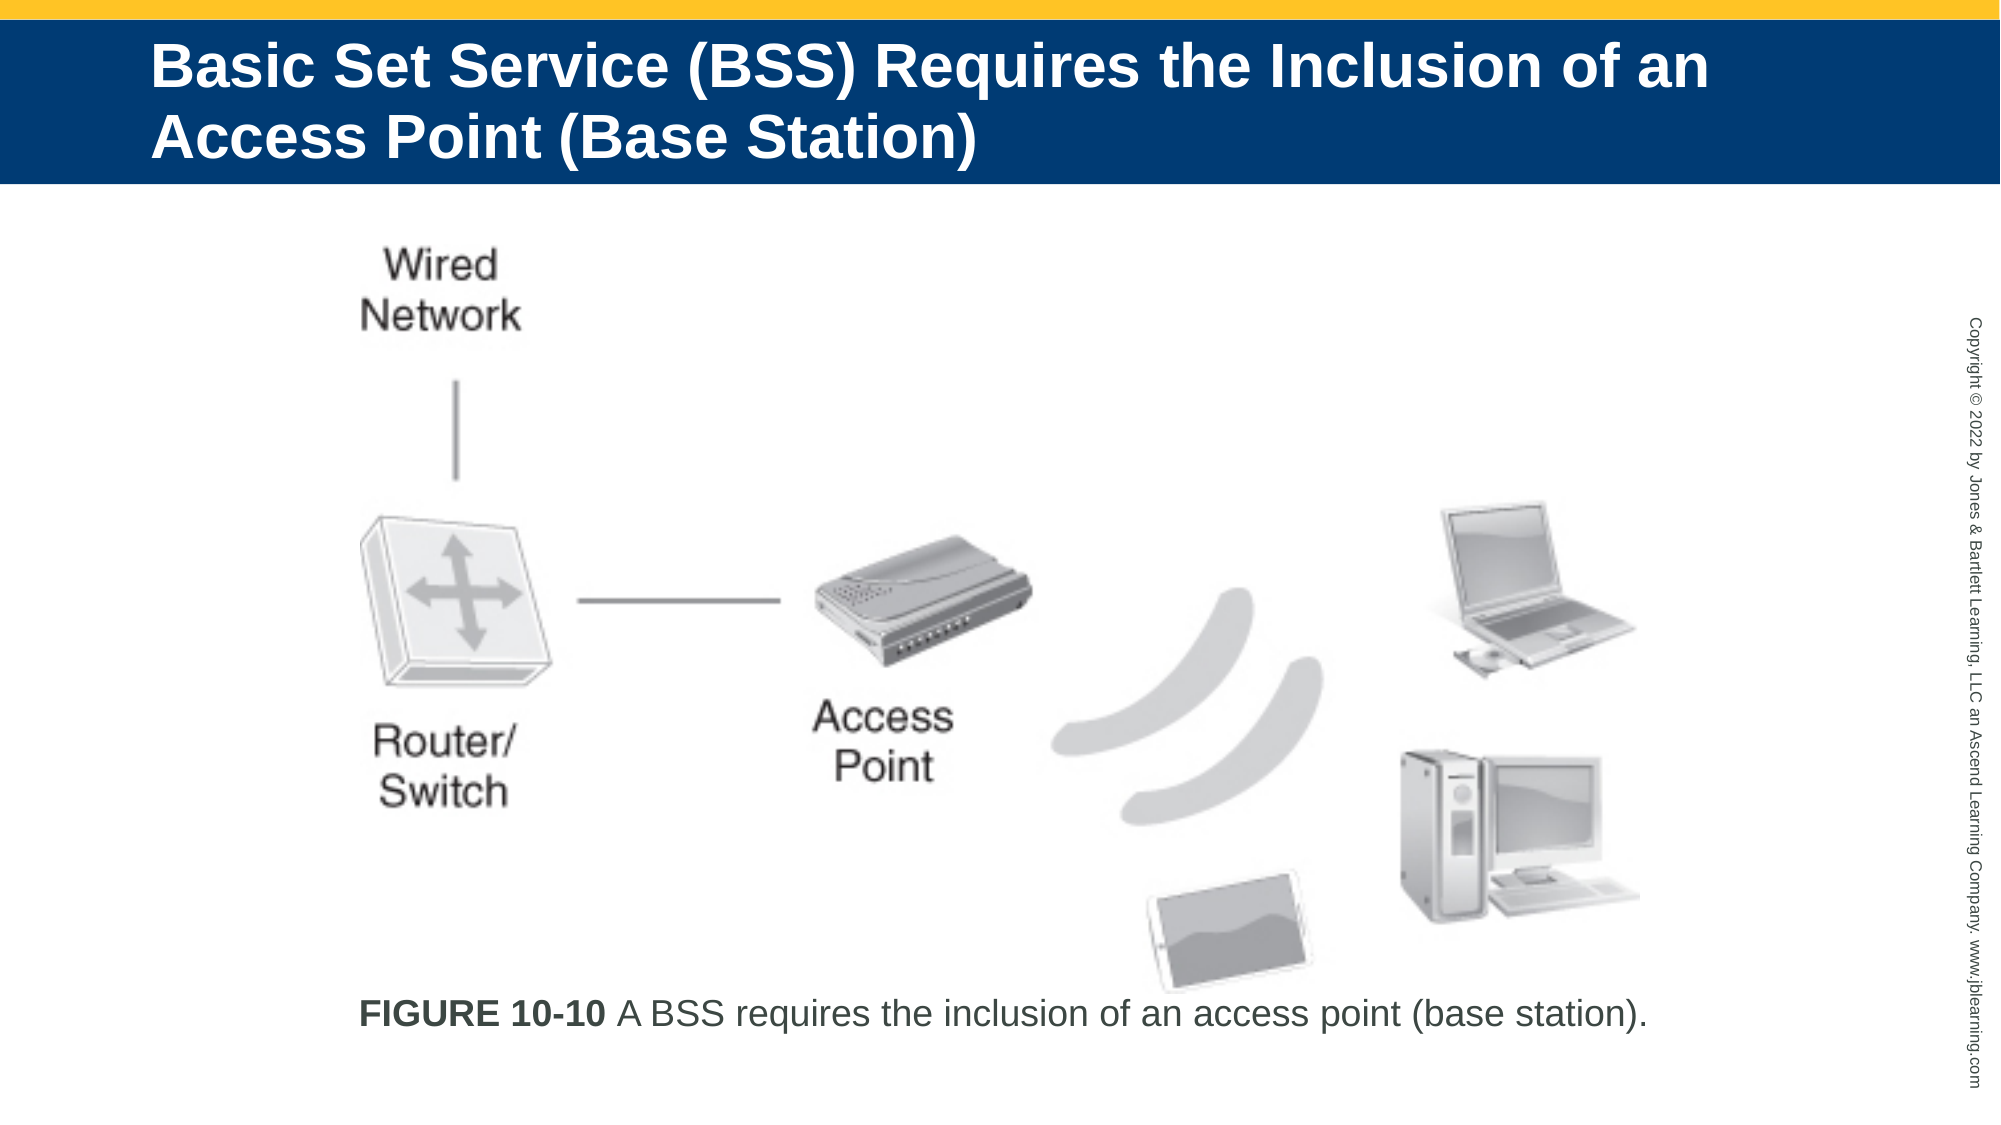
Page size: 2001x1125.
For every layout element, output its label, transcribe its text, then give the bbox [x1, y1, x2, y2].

picture [360, 244, 1640, 994]
title Basic Set Service (BSS) Requires the Inclusion of an Access Point (Base Station) [0, 19, 2000, 185]
list FIGURE 10-10 A BSS requires the inclusion of an access point (base station). [343, 981, 1723, 1049]
